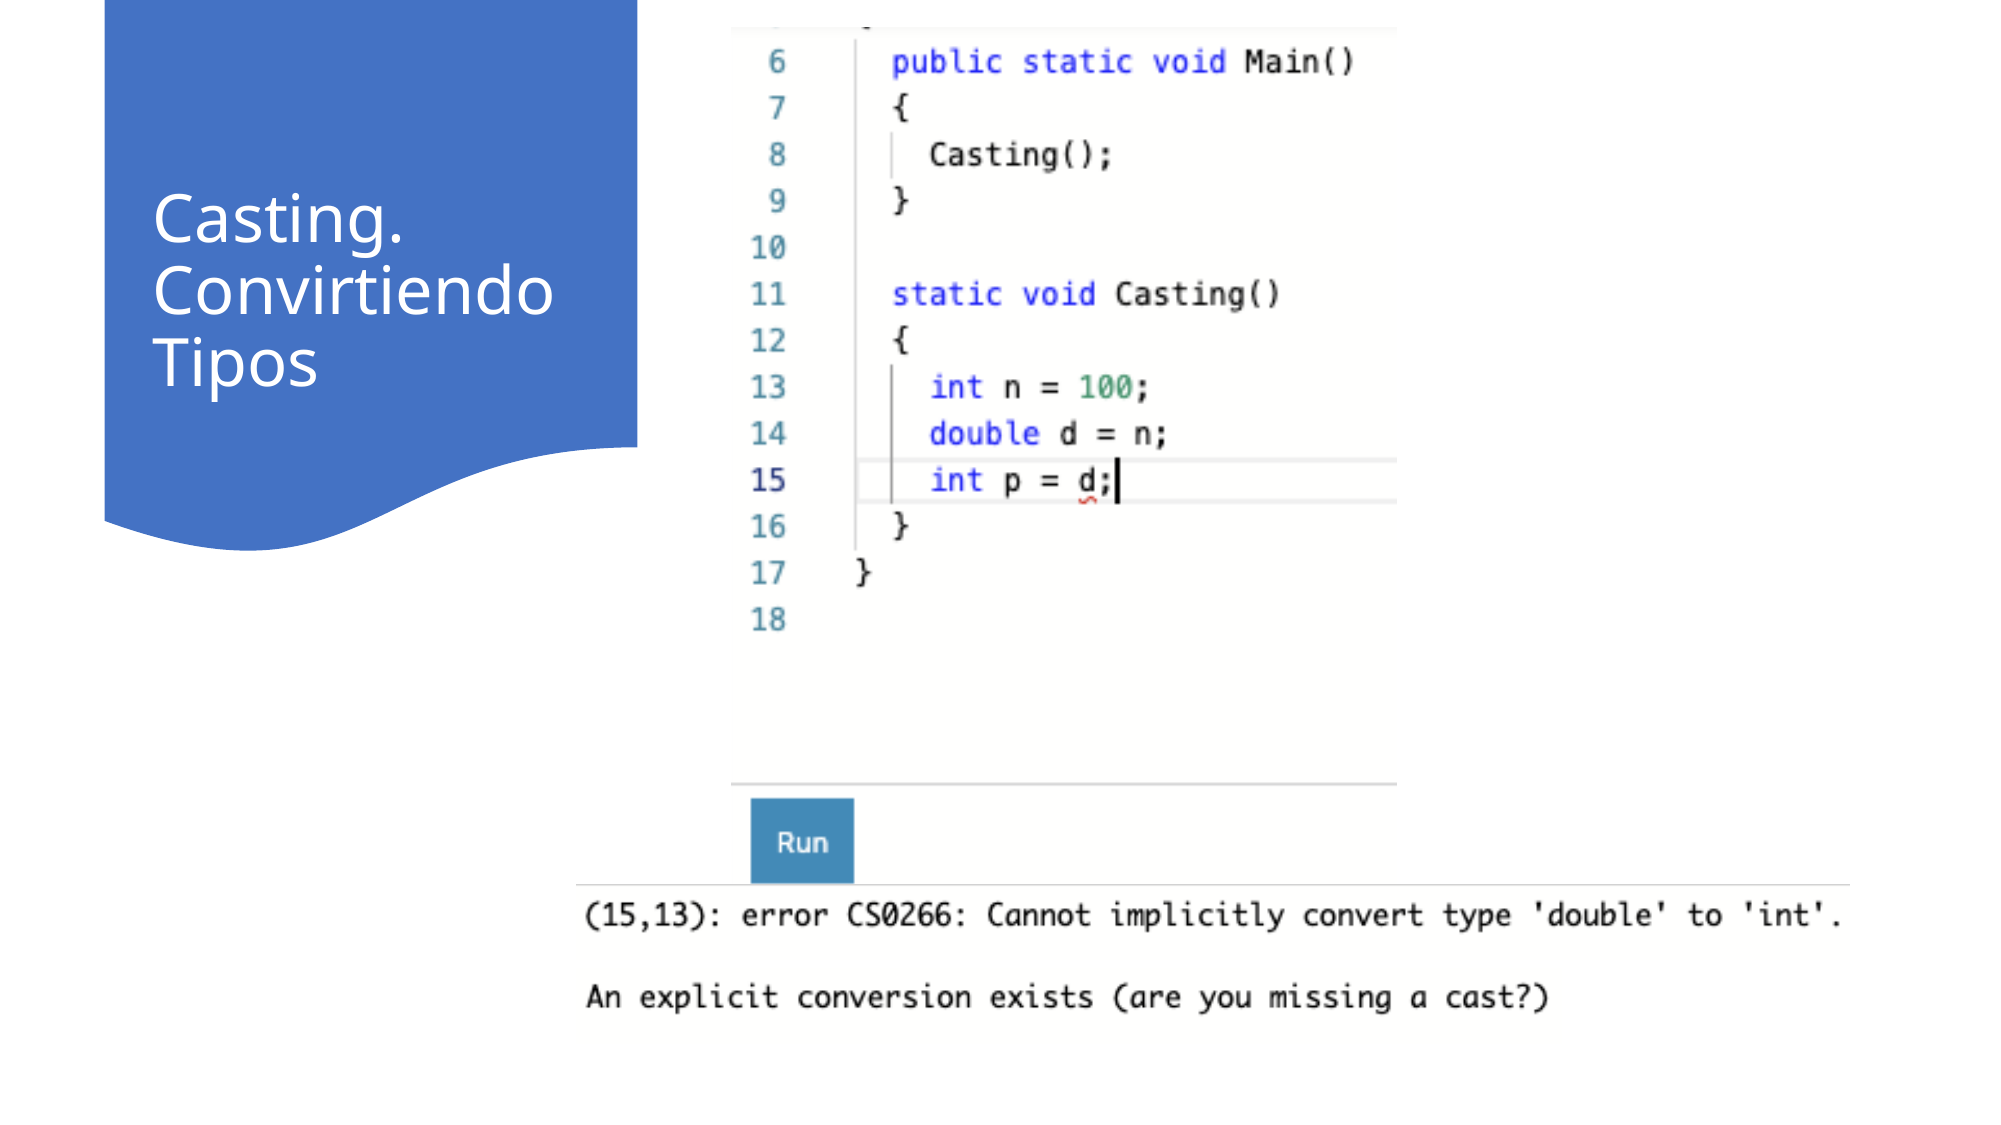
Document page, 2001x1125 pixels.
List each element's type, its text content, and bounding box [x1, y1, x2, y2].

picture [576, 27, 1850, 960]
text_box [103, 0, 639, 533]
picture [576, 968, 1562, 1044]
title Casting. Convirtiendo Tipos [137, 28, 604, 558]
